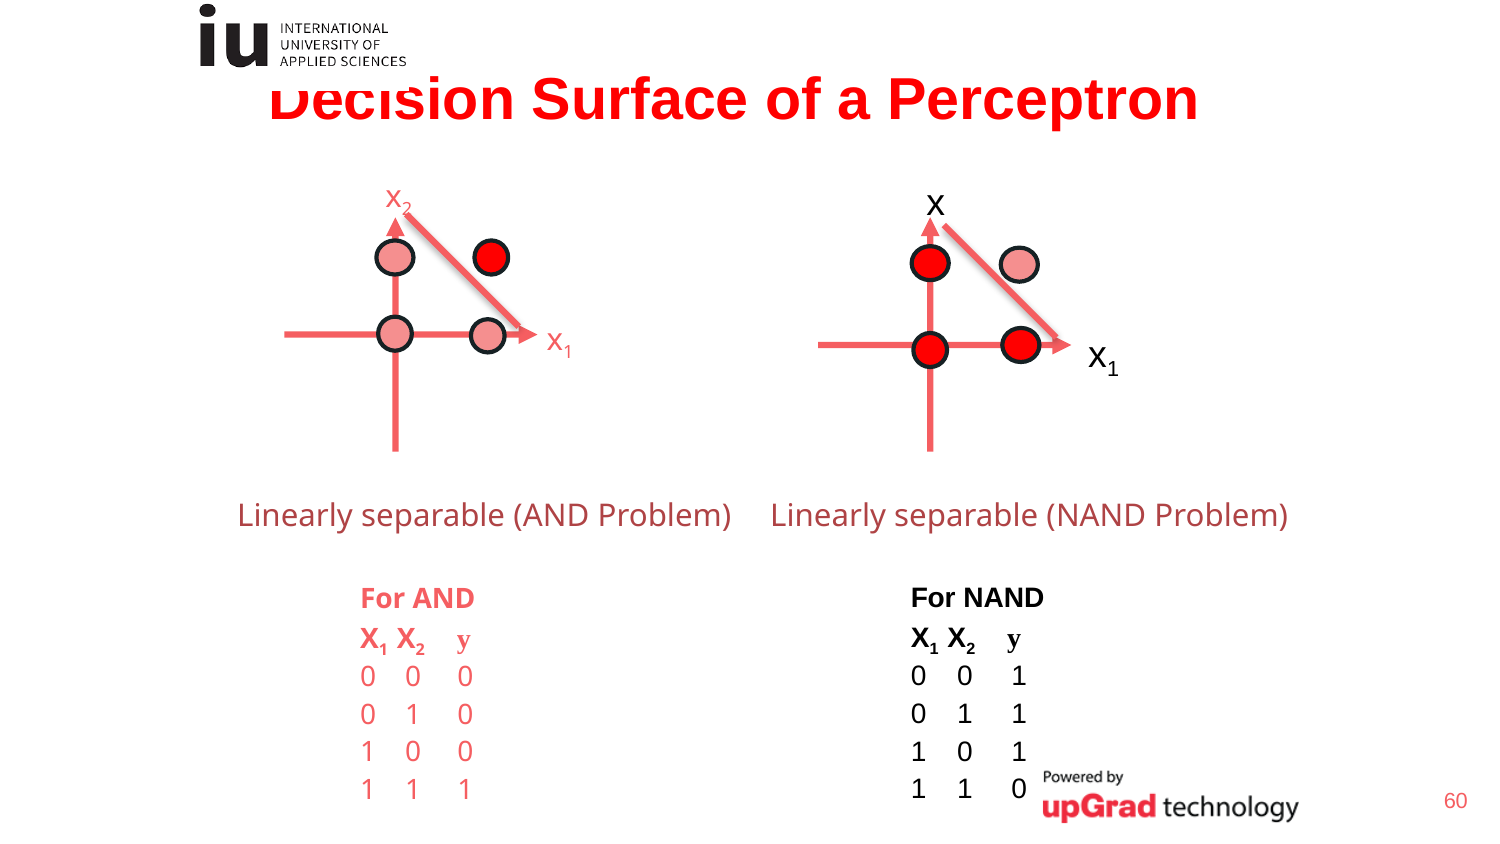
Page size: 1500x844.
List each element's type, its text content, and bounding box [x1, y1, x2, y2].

text_box For NAND X1 X2 y 0 0 1 0 1 1 1 0 1 1 1 0 [896, 581, 1072, 811]
text_box Linearly separable (AND Problem) [222, 487, 747, 540]
text_box Linearly separable (NAND Problem) [755, 487, 1304, 540]
text_box For AND X1 X2 y 0 0 0 0 1 0 1 0 0 1 1 1 [345, 581, 505, 812]
picture [1030, 746, 1313, 842]
picture [196, 0, 409, 91]
slide_number 60 [1392, 767, 1483, 833]
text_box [369, 168, 1136, 452]
title Decision Surface of a Perceptron [234, 44, 1236, 160]
